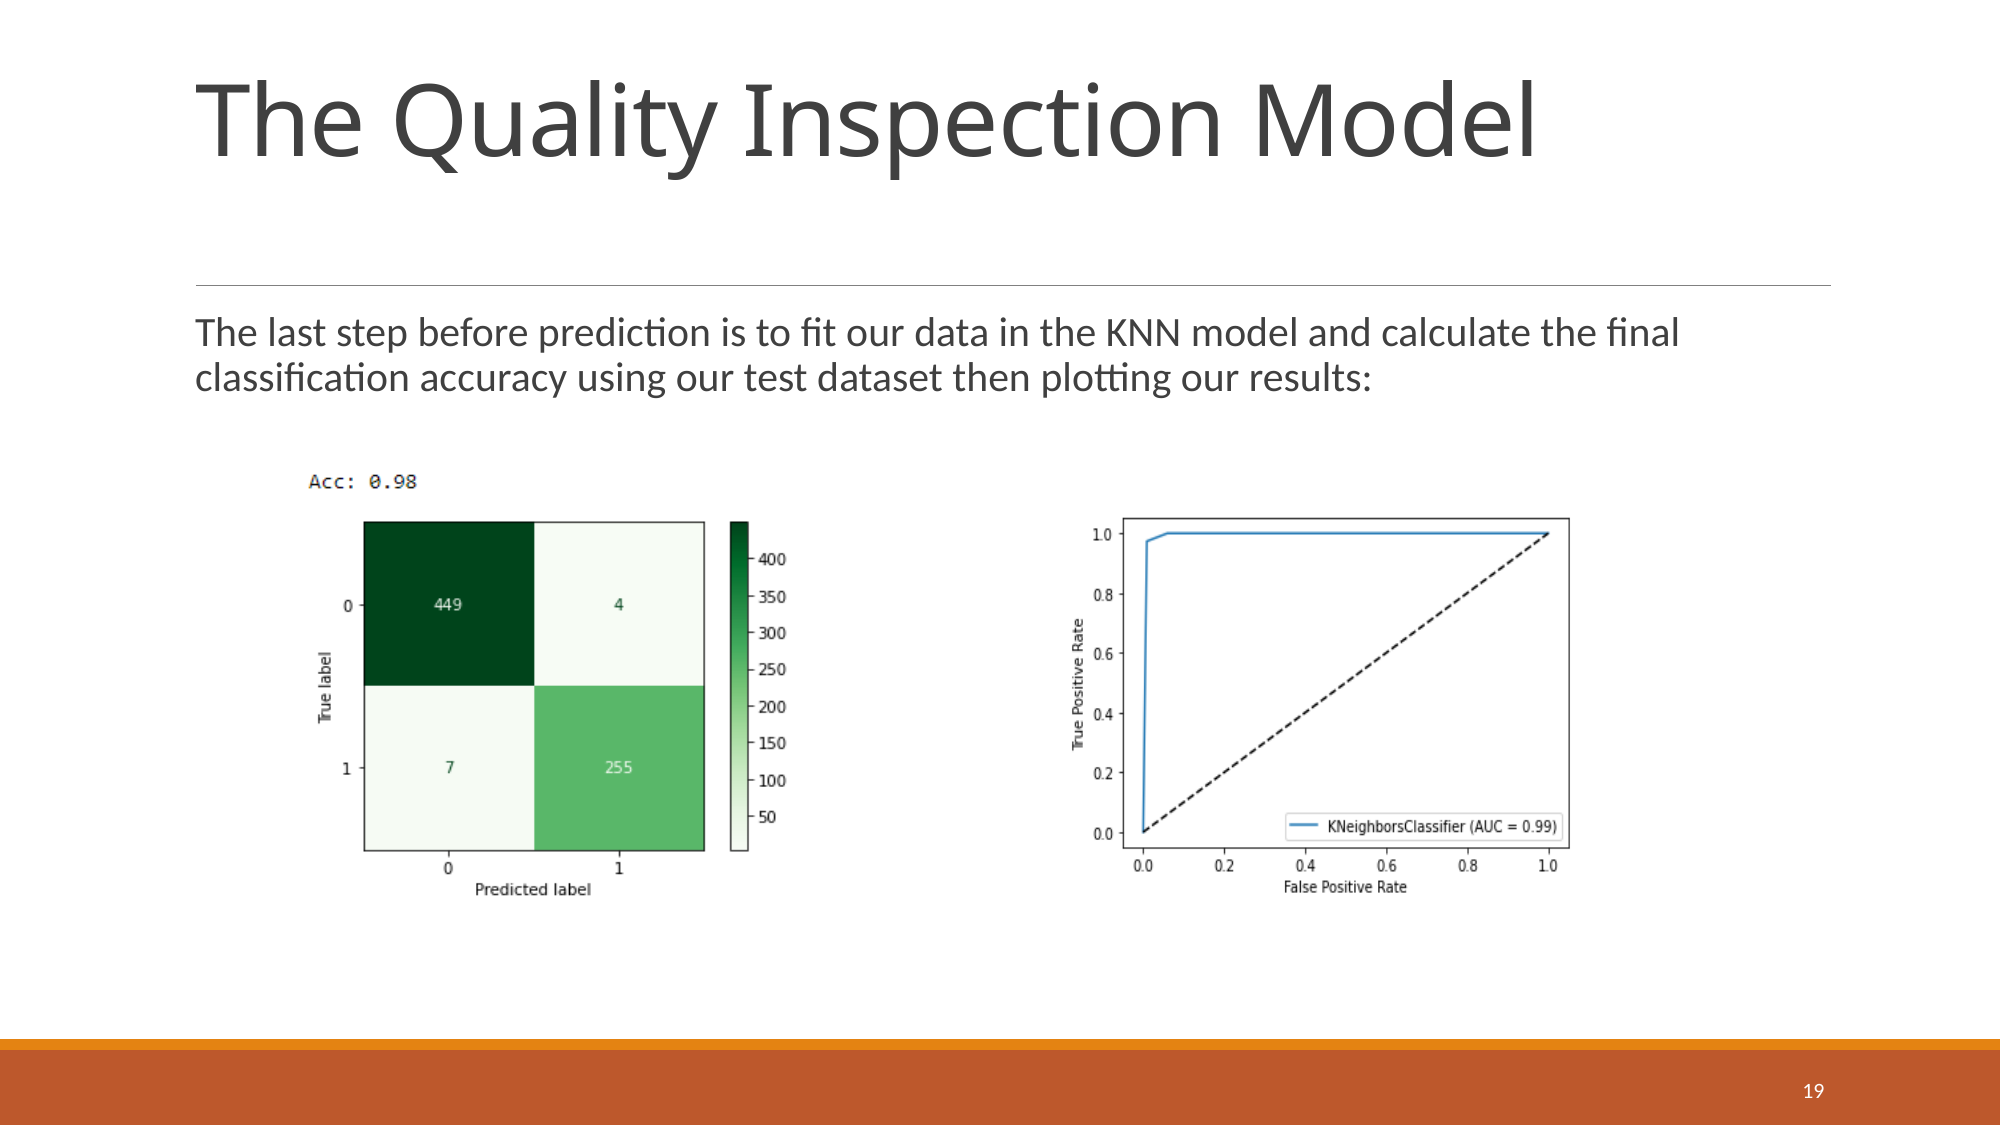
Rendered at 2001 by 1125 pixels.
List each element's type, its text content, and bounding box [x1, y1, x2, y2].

list The last step before prediction is to fit our data in the KNN model and calculate the final classification accuracy using our test dataset then plotting our results: [180, 302, 1830, 441]
slide_number 19 [1624, 1059, 1840, 1120]
picture [1059, 509, 1583, 906]
picture [283, 465, 807, 904]
title The Quality Inspection Model [180, 47, 1830, 185]
